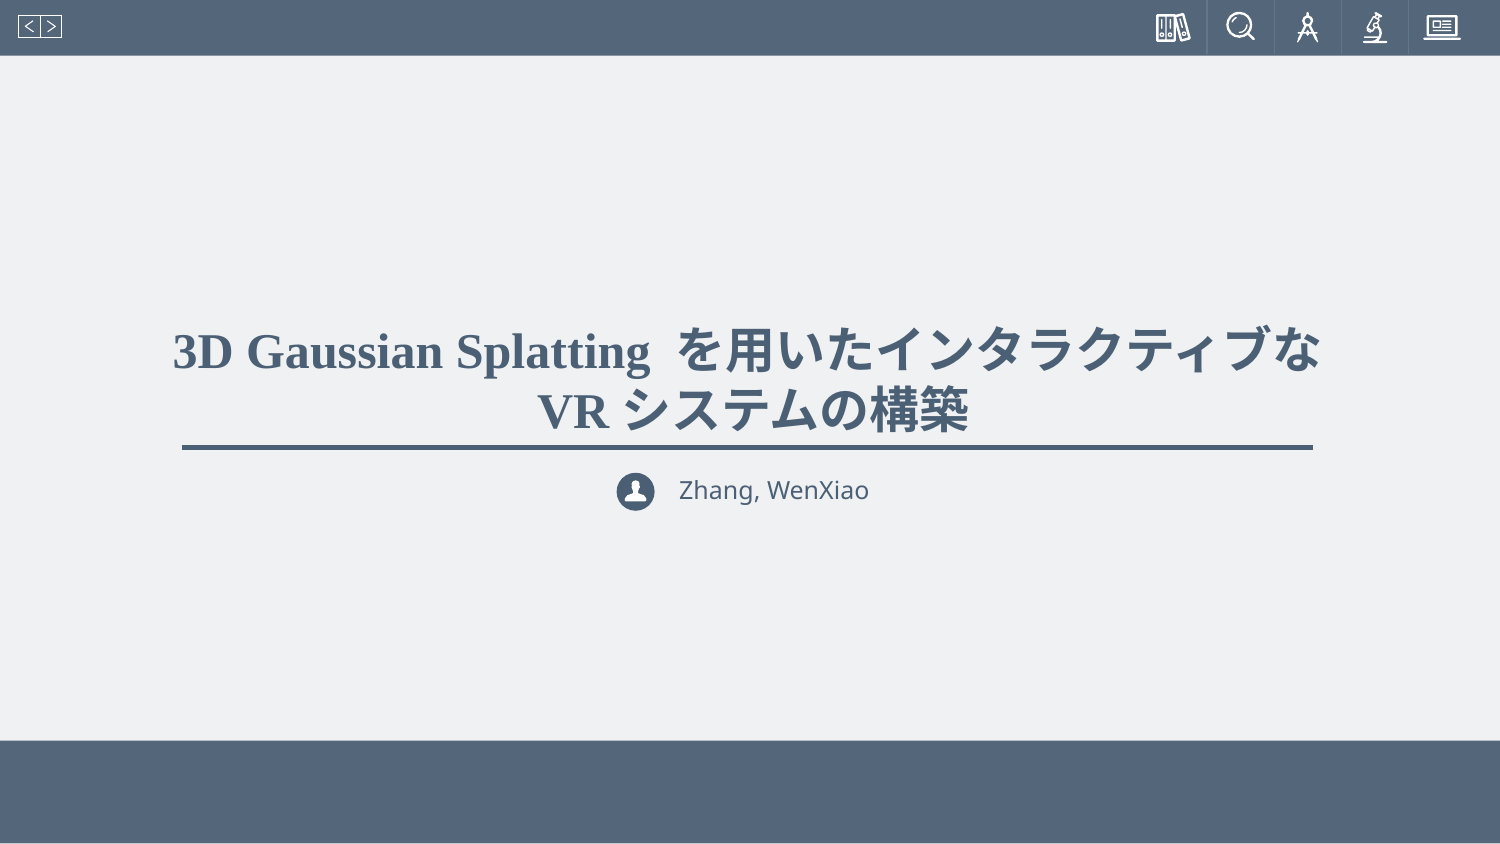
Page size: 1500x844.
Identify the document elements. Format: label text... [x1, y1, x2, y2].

text_box 3D Gaussian Splatting を用いたインタラクティブなVRシステムの構築 [147, 311, 1360, 447]
text_box Zhang, WenXiao [667, 469, 882, 511]
text_box [1362, 12, 1388, 44]
text_box [1226, 11, 1255, 40]
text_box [40, 15, 63, 38]
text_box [18, 15, 37, 38]
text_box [616, 472, 655, 511]
text_box [1423, 15, 1462, 40]
text_box [1297, 11, 1319, 43]
text_box [1156, 12, 1191, 42]
